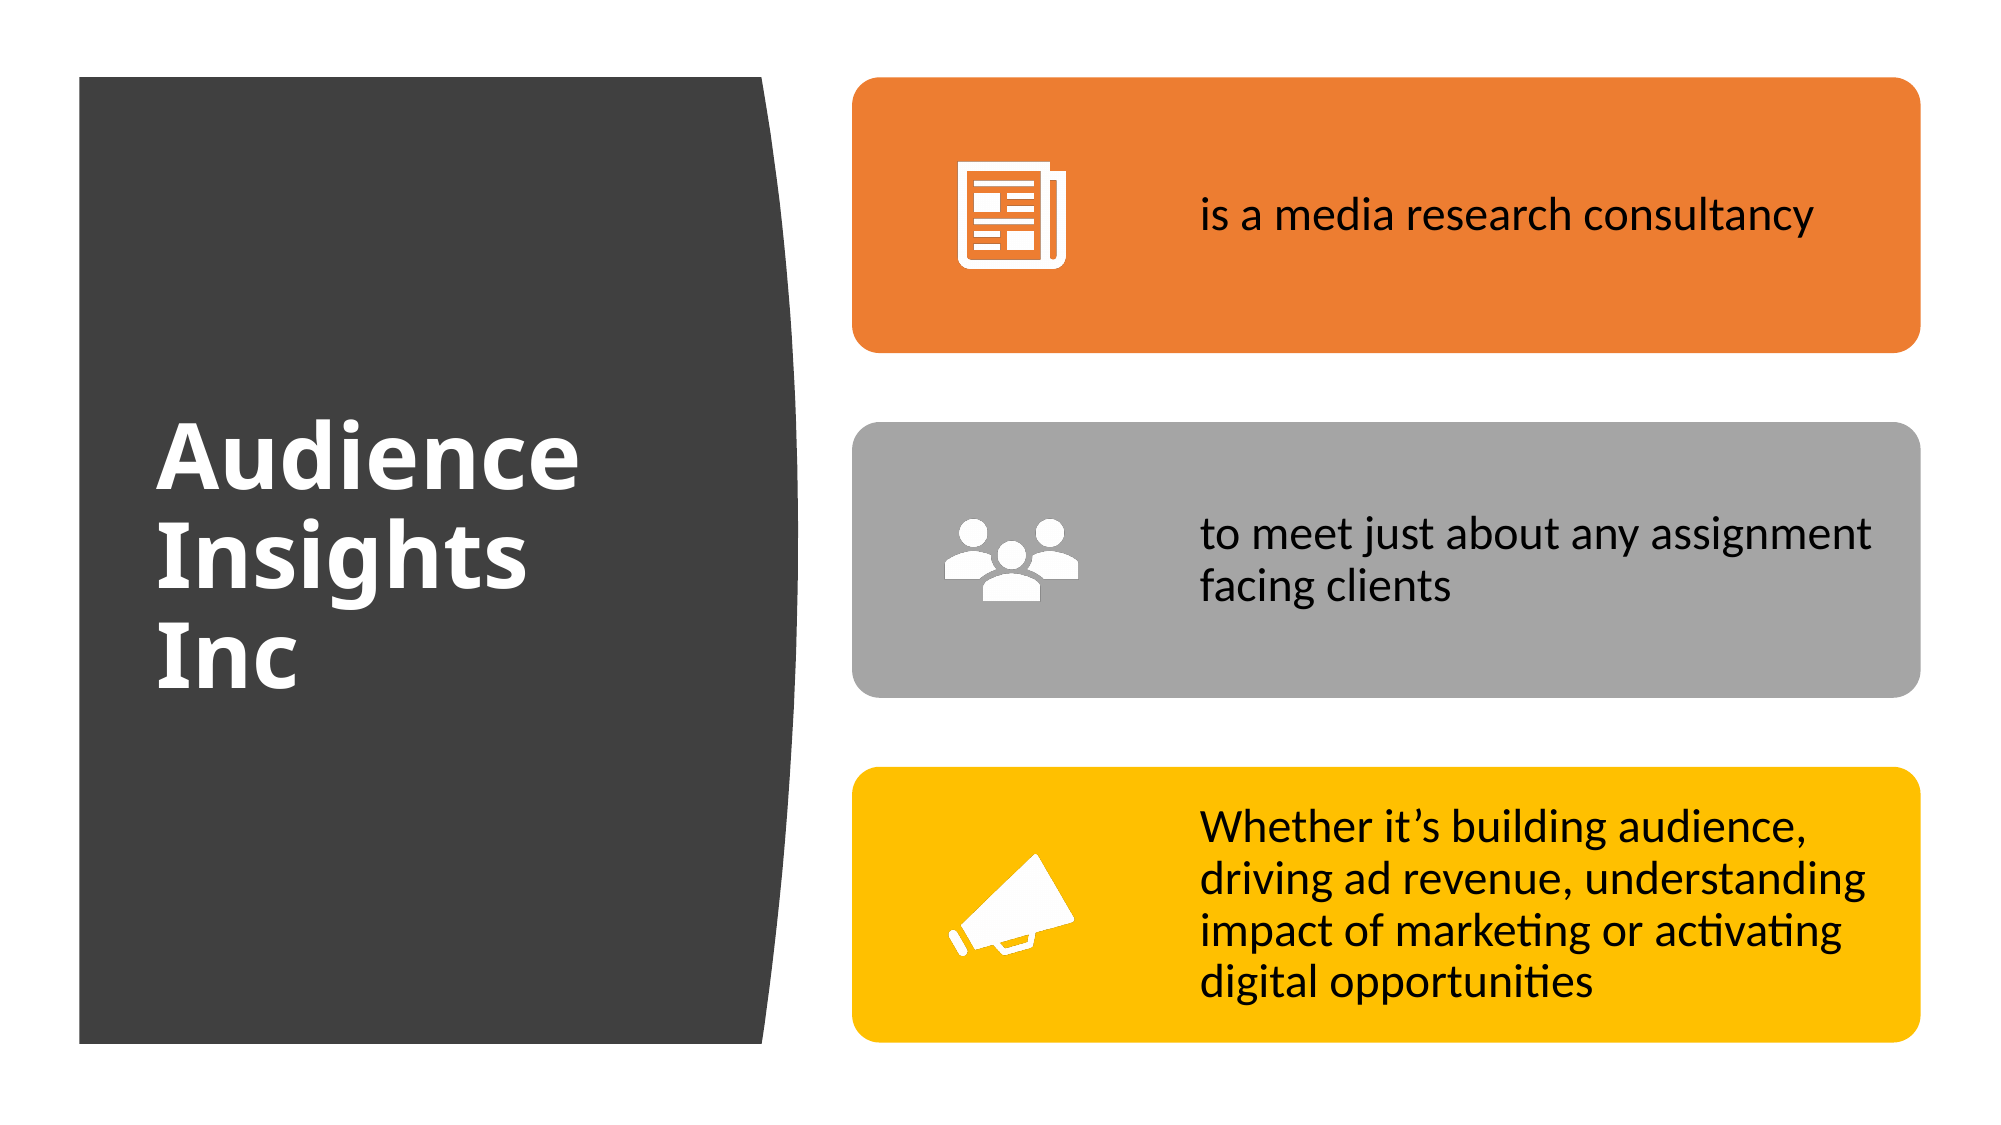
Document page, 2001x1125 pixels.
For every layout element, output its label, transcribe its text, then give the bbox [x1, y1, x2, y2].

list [852, 77, 1921, 1043]
title Audience Insights Inc [141, 166, 702, 953]
text_box [78, 76, 800, 1045]
